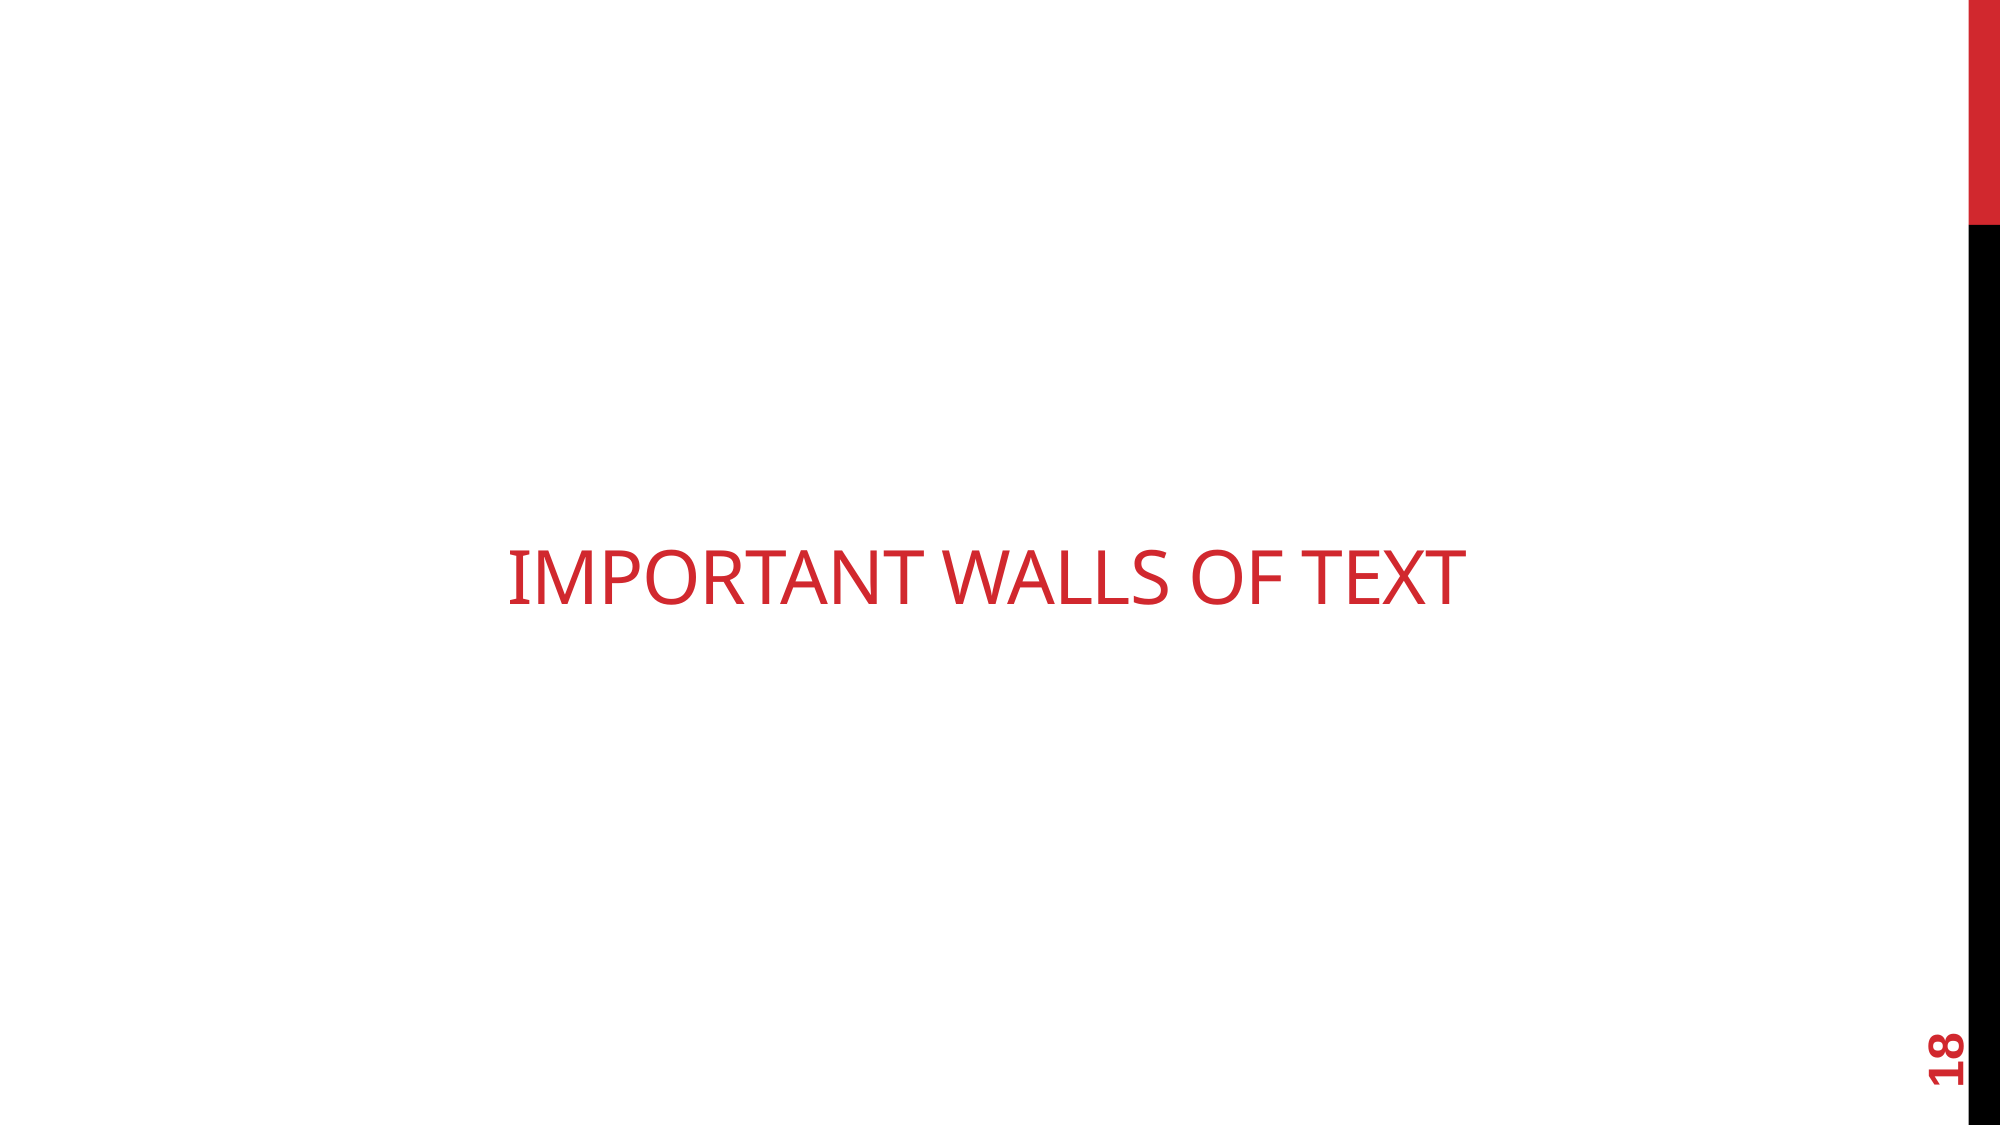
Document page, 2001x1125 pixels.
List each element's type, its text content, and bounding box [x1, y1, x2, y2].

slide_number 18 [1903, 887, 1984, 1104]
title Important Walls of Text [249, 458, 1725, 628]
